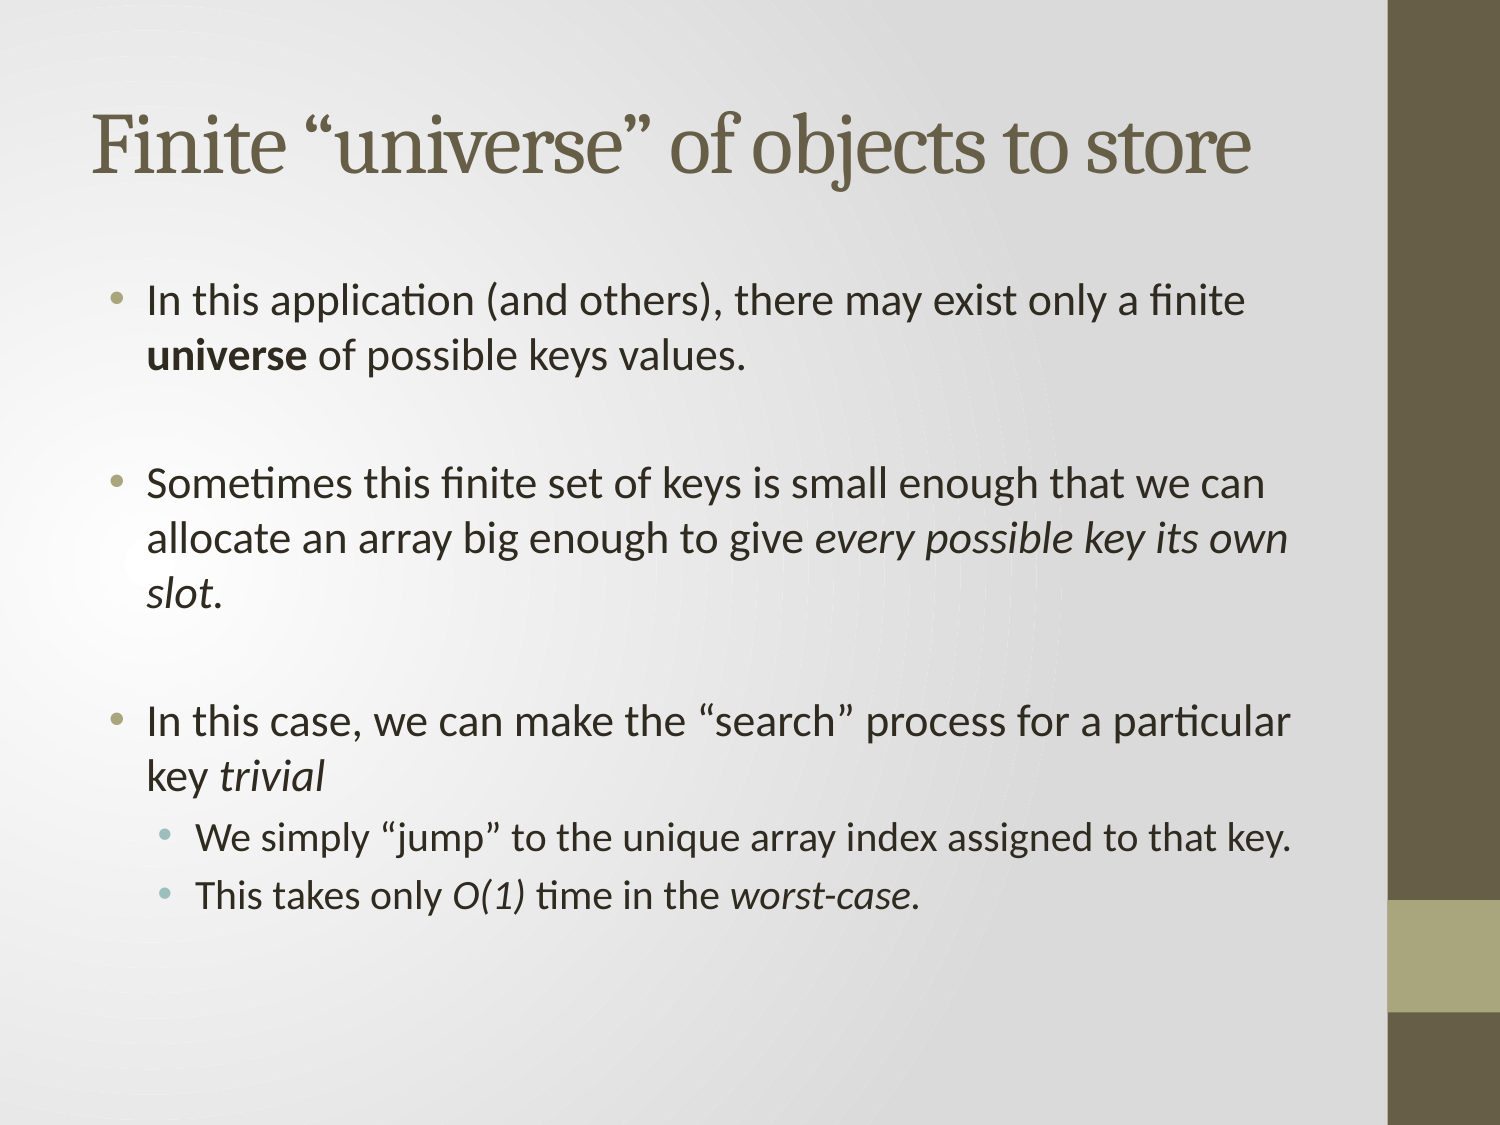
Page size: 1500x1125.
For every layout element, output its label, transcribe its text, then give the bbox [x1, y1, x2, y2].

list In this application (and others), there may exist only a finite universe of possible keys values. Sometimes this finite set of keys is small enough that we can allocate an array big enough to give every possible key its own slot. In this case, we can make the “search” process for a particular key trivial We simply “jump” to the unique array index assigned to that key. This takes only O(1) time in the worst-case. [75, 262, 1325, 1050]
title Finite “universe” of objects to store [75, 45, 1385, 233]
